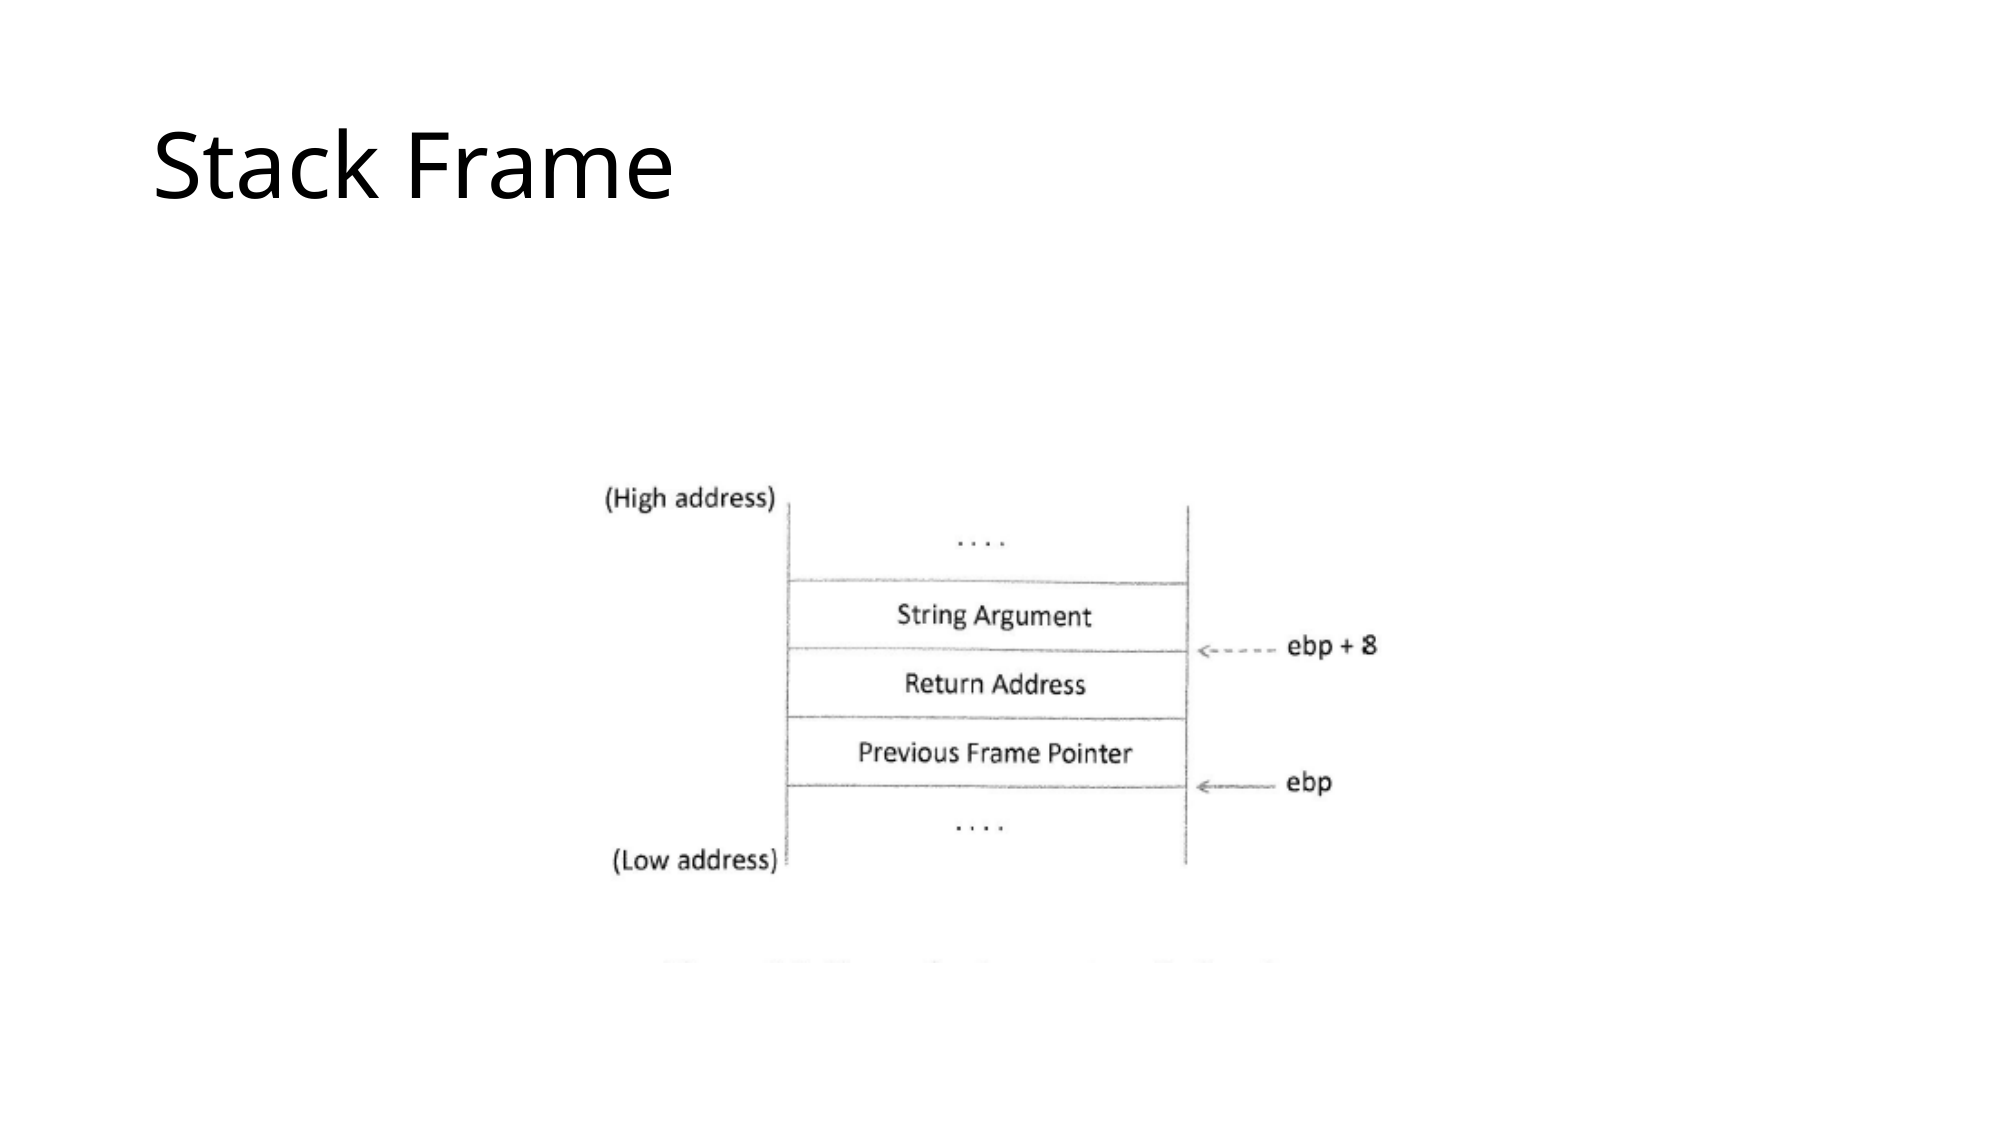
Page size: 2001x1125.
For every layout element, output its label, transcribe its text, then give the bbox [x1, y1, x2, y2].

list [566, 430, 1434, 963]
title Stack Frame [137, 59, 1863, 278]
